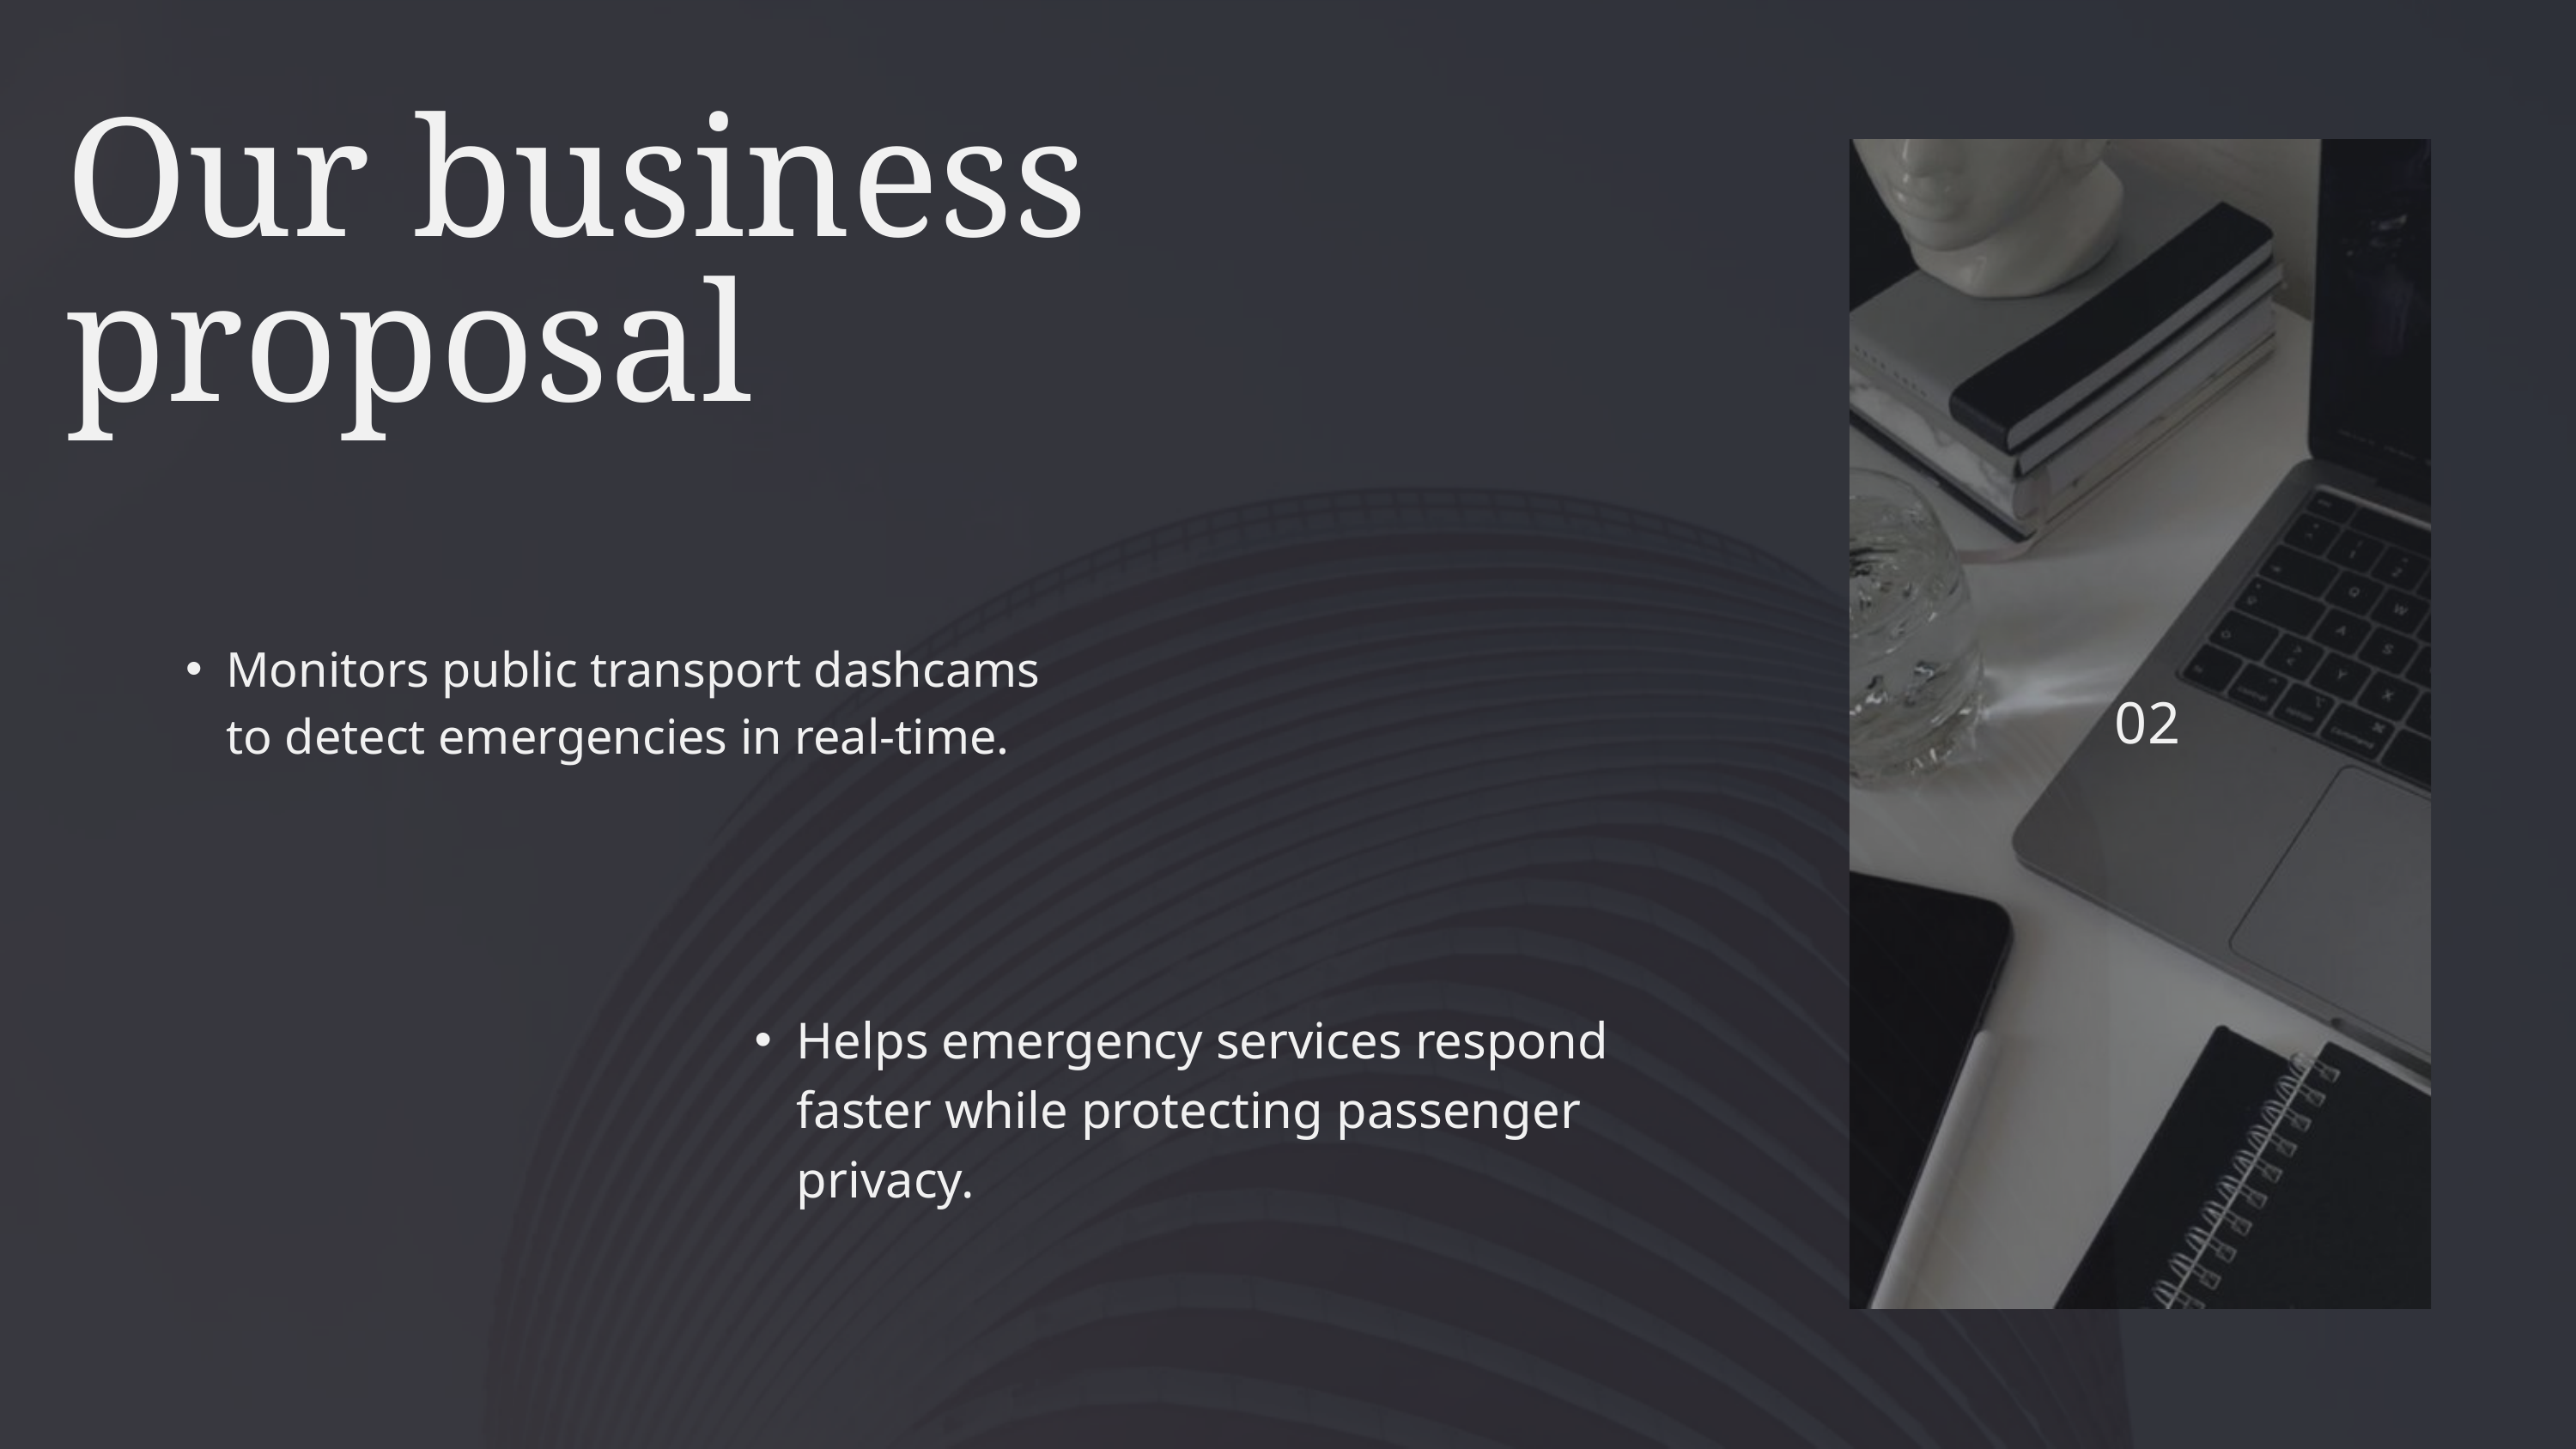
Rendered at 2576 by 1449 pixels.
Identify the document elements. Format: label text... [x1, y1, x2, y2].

text_box [0, 0, 2576, 1449]
text_box 02 [2108, 698, 2181, 755]
text_box Helps emergency services respond faster while protecting passenger privacy. [712, 998, 1702, 1209]
text_box Monitors public transport dashcams to detect emergencies in real-time. [144, 629, 1097, 764]
text_box [1849, 139, 2432, 1309]
text_box Our business proposal [65, 105, 1207, 434]
